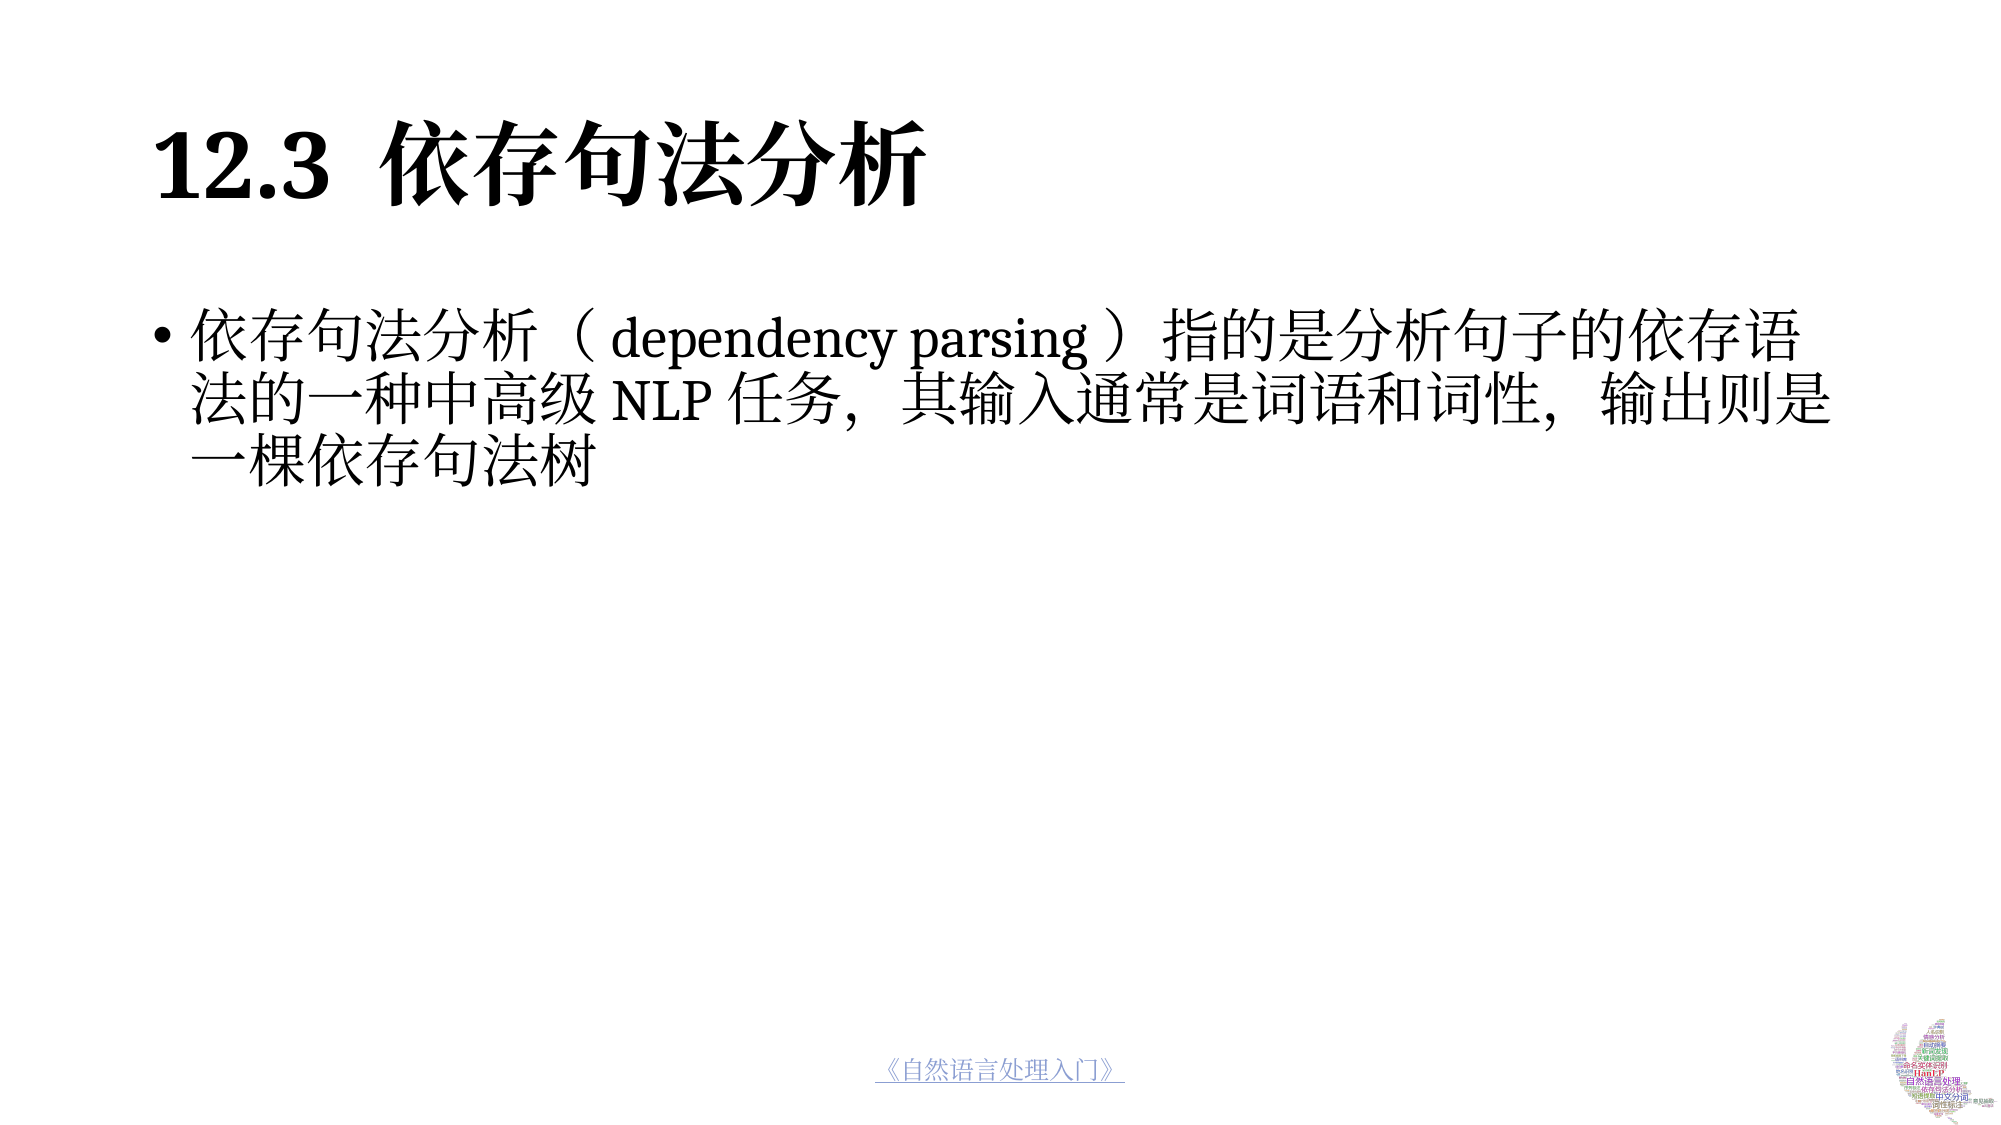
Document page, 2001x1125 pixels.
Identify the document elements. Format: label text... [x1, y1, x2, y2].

picture [1888, 1016, 2000, 1125]
footer 《自然语言处理入门》 [662, 1042, 1338, 1103]
title 12.3 依存句法分析 [137, 59, 1863, 278]
list 依存句法分析（dependency parsing）指的是分析句子的依存语法的一种中高级NLP任务，其输入通常是词语和词性，输出则是一棵依存句法树 [137, 299, 1863, 1014]
